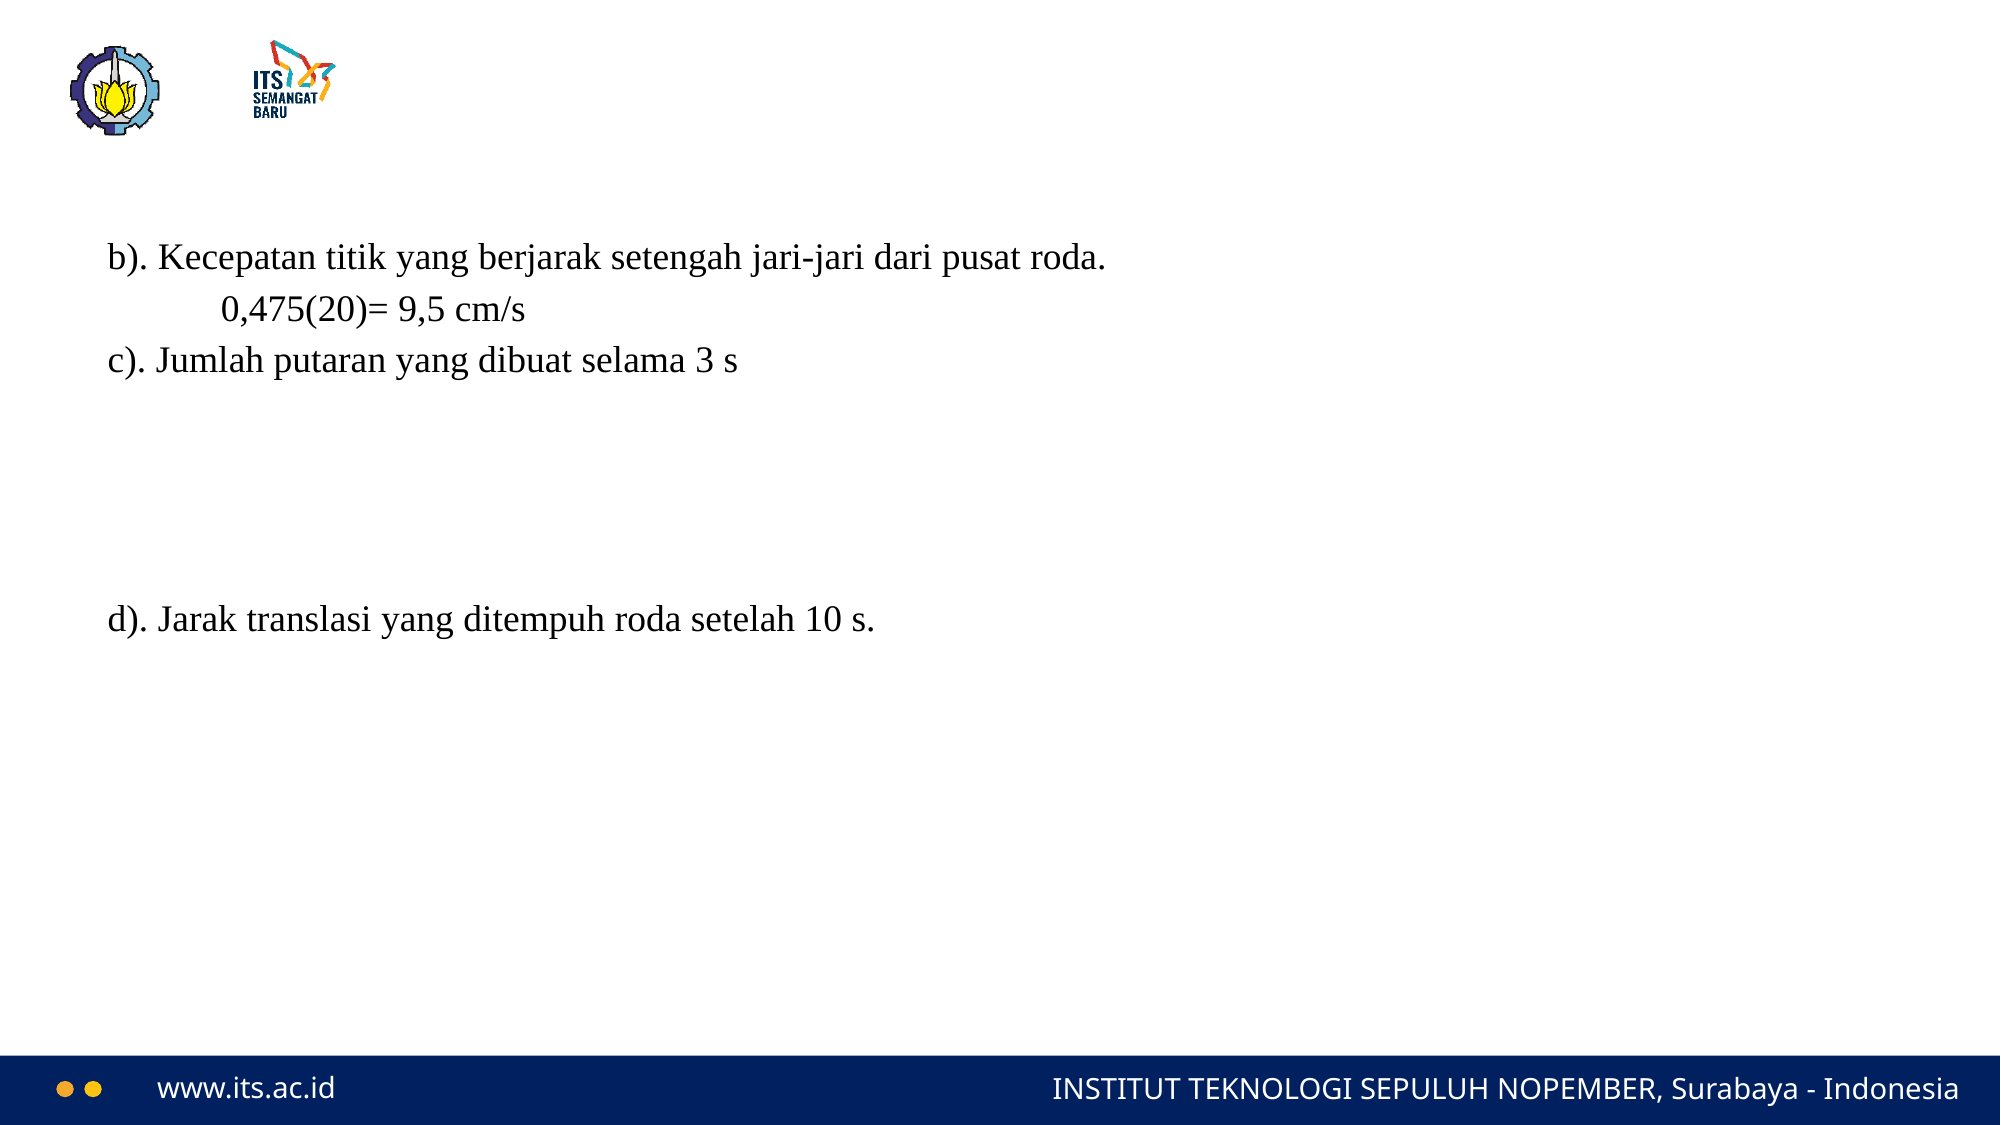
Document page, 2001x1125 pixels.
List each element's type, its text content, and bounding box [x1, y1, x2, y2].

text_box www.its.ac.id [142, 1061, 785, 1112]
text_box [0, 1055, 2000, 1125]
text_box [56, 1080, 102, 1098]
picture [243, 27, 346, 130]
text_box INSTITUT TEKNOLOGI SEPULUH NOPEMBER, Surabaya - Indonesia [886, 1062, 1976, 1113]
picture [69, 45, 160, 136]
